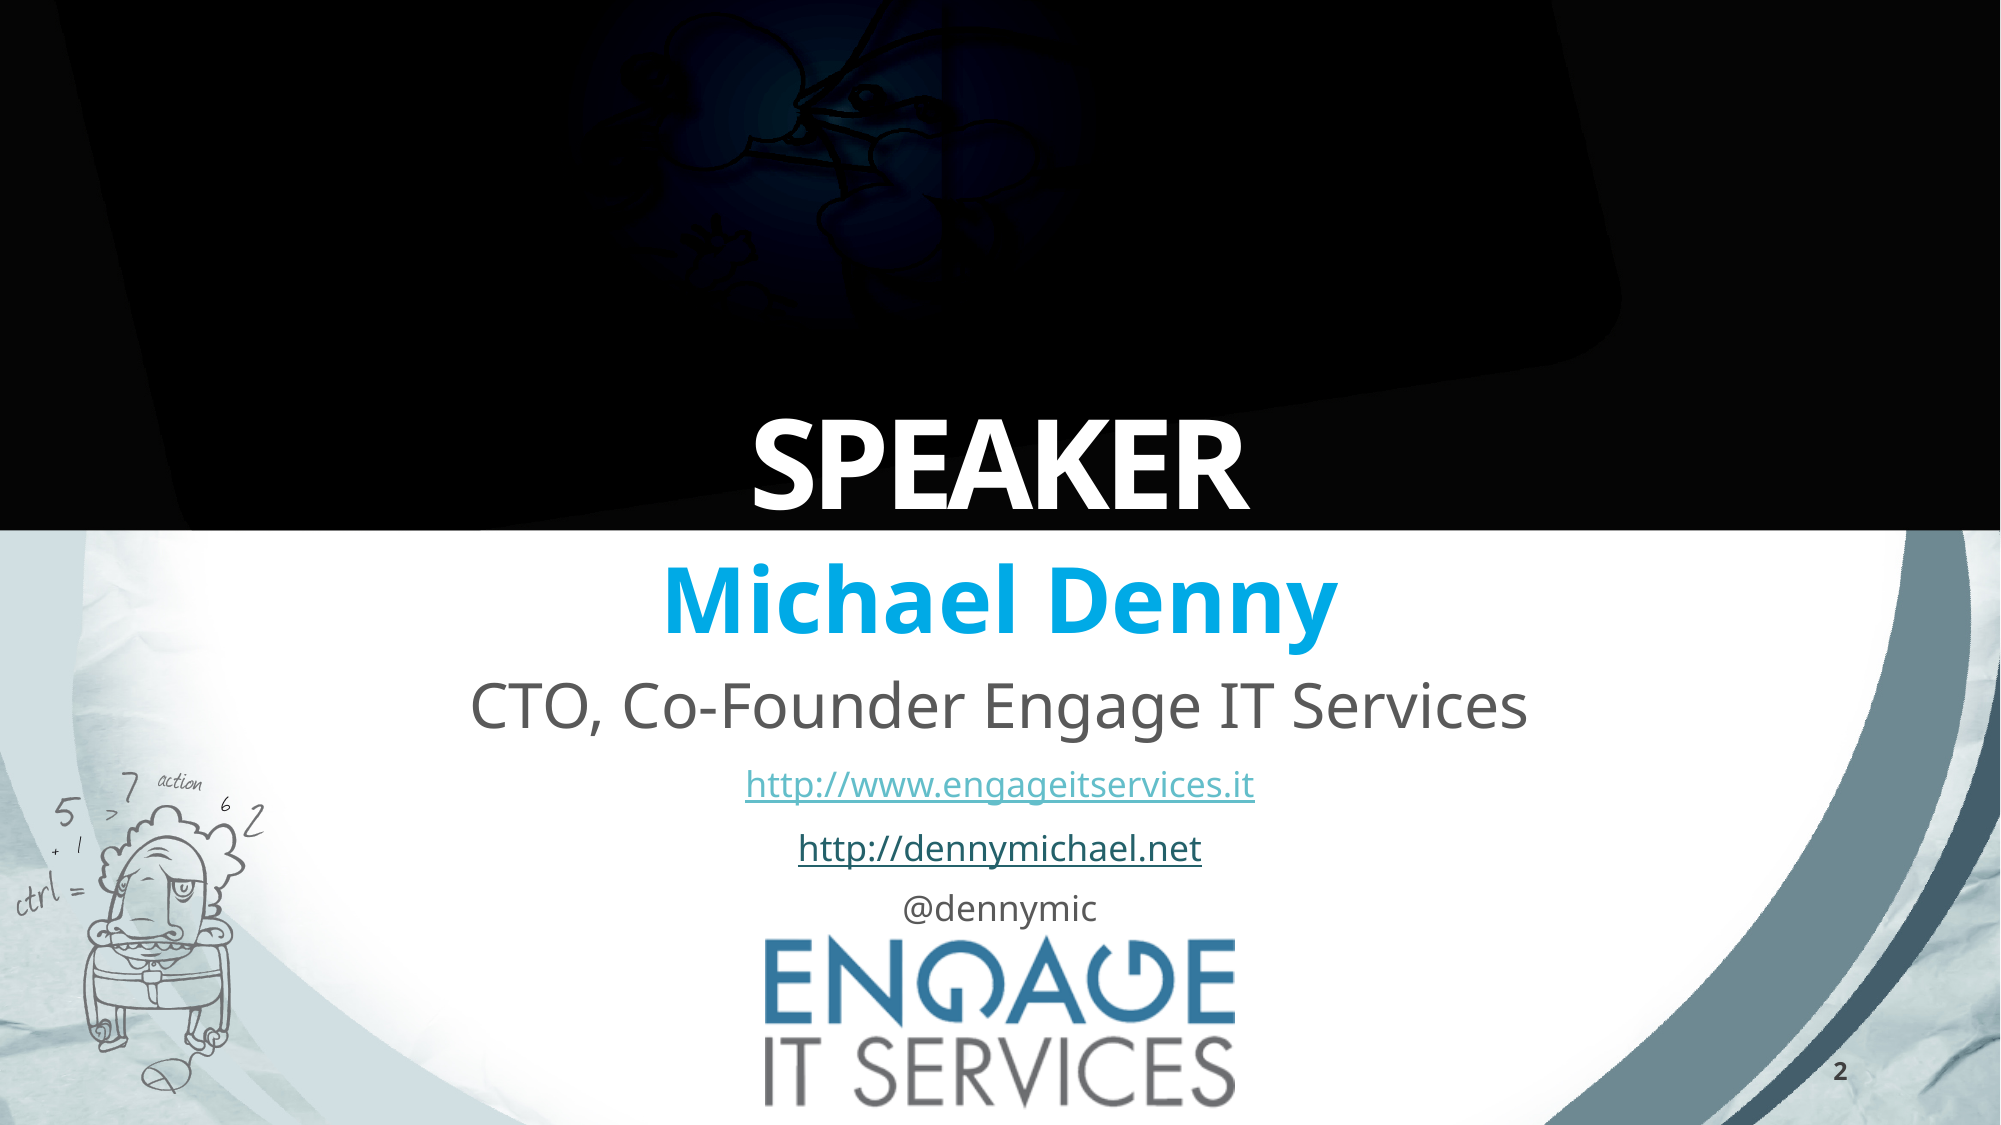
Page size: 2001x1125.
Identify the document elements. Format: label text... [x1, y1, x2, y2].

picture [0, 0, 2001, 1125]
list Michael Denny CTO, Co-Founder Engage IT Services http://www.engageitservices.it http://dennymichael.net @dennymic [0, 546, 2000, 1043]
slide_number 2 [1412, 1042, 1863, 1103]
title SPEAKER [0, 393, 2000, 546]
